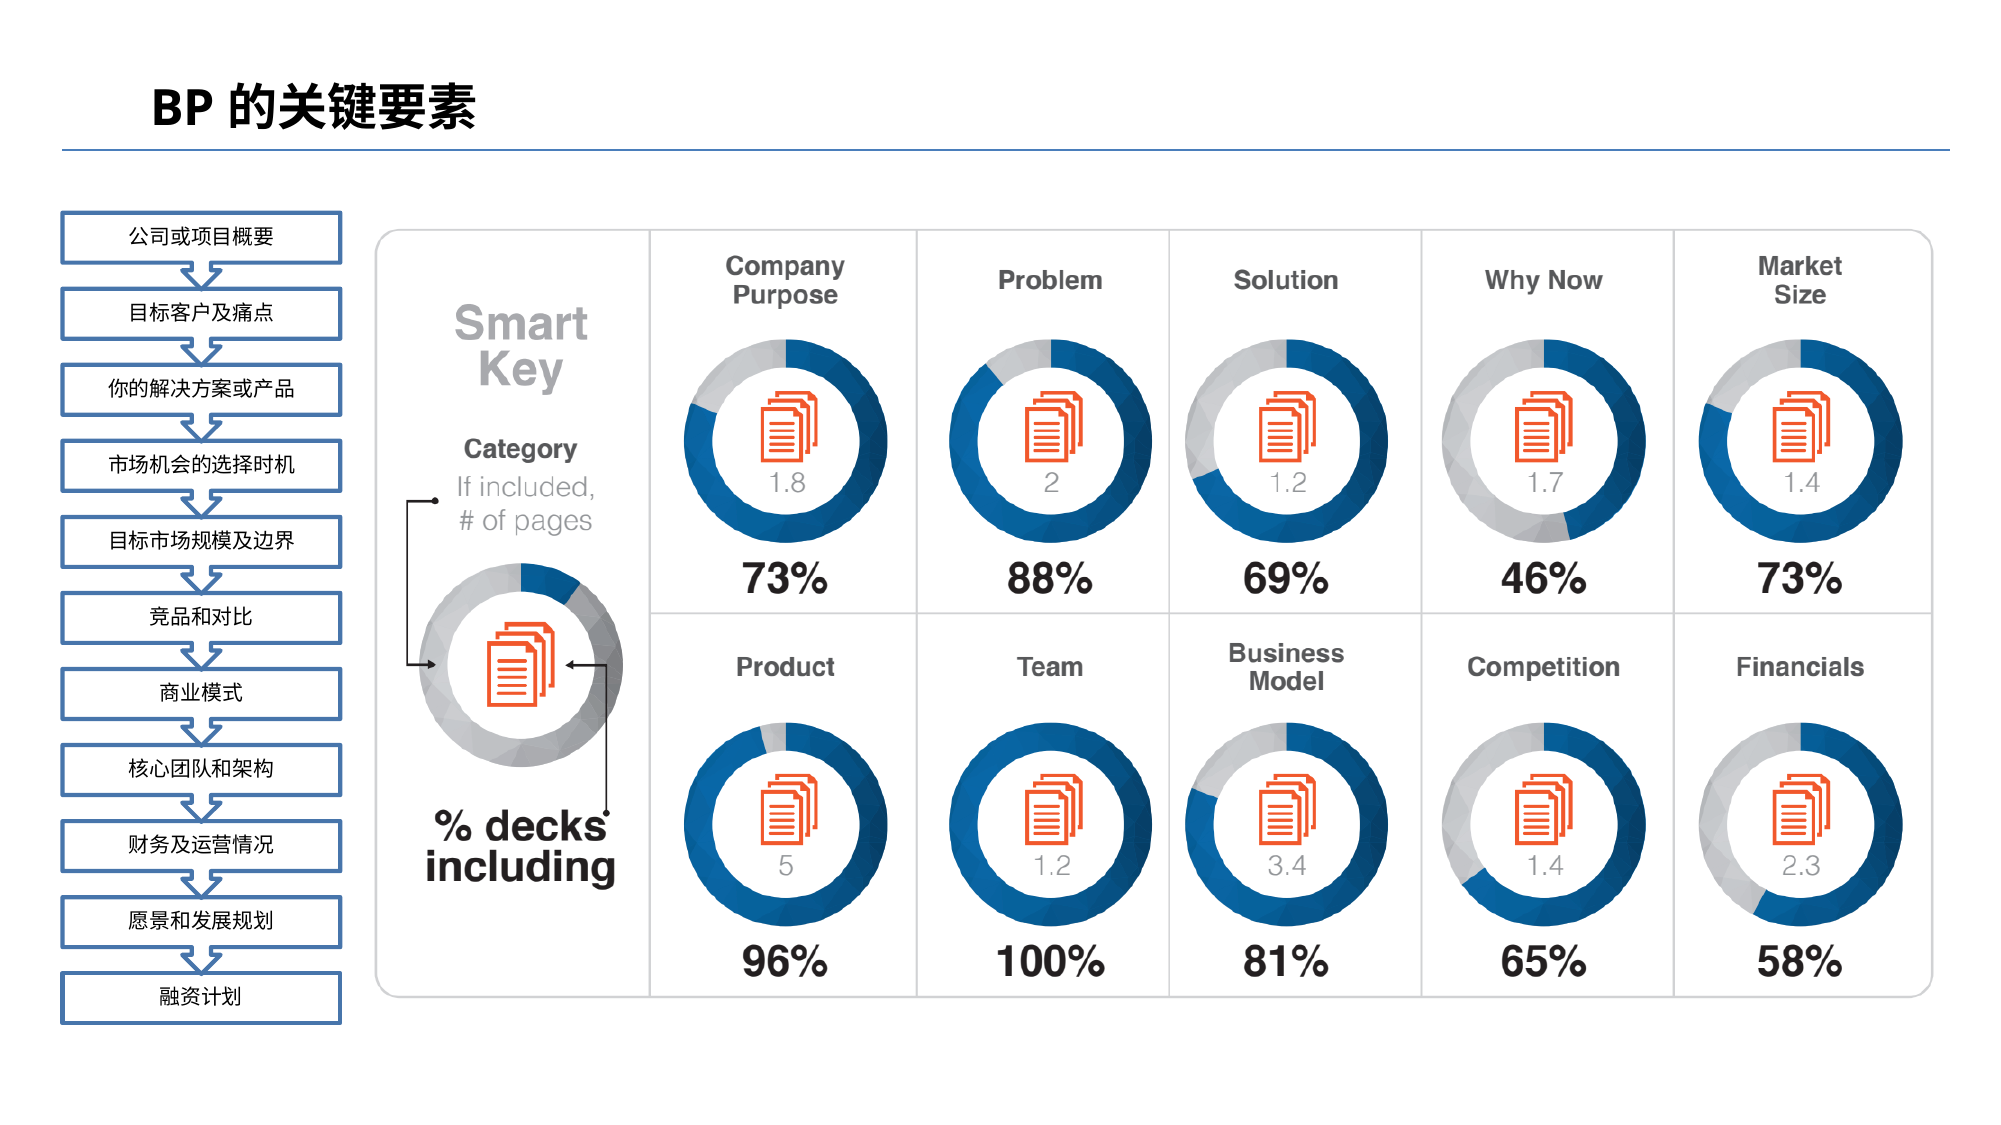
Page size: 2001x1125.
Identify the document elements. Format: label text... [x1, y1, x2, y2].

picture [343, 194, 1985, 1051]
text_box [62, 212, 338, 1024]
title BP的关键要素 [150, 75, 1890, 136]
